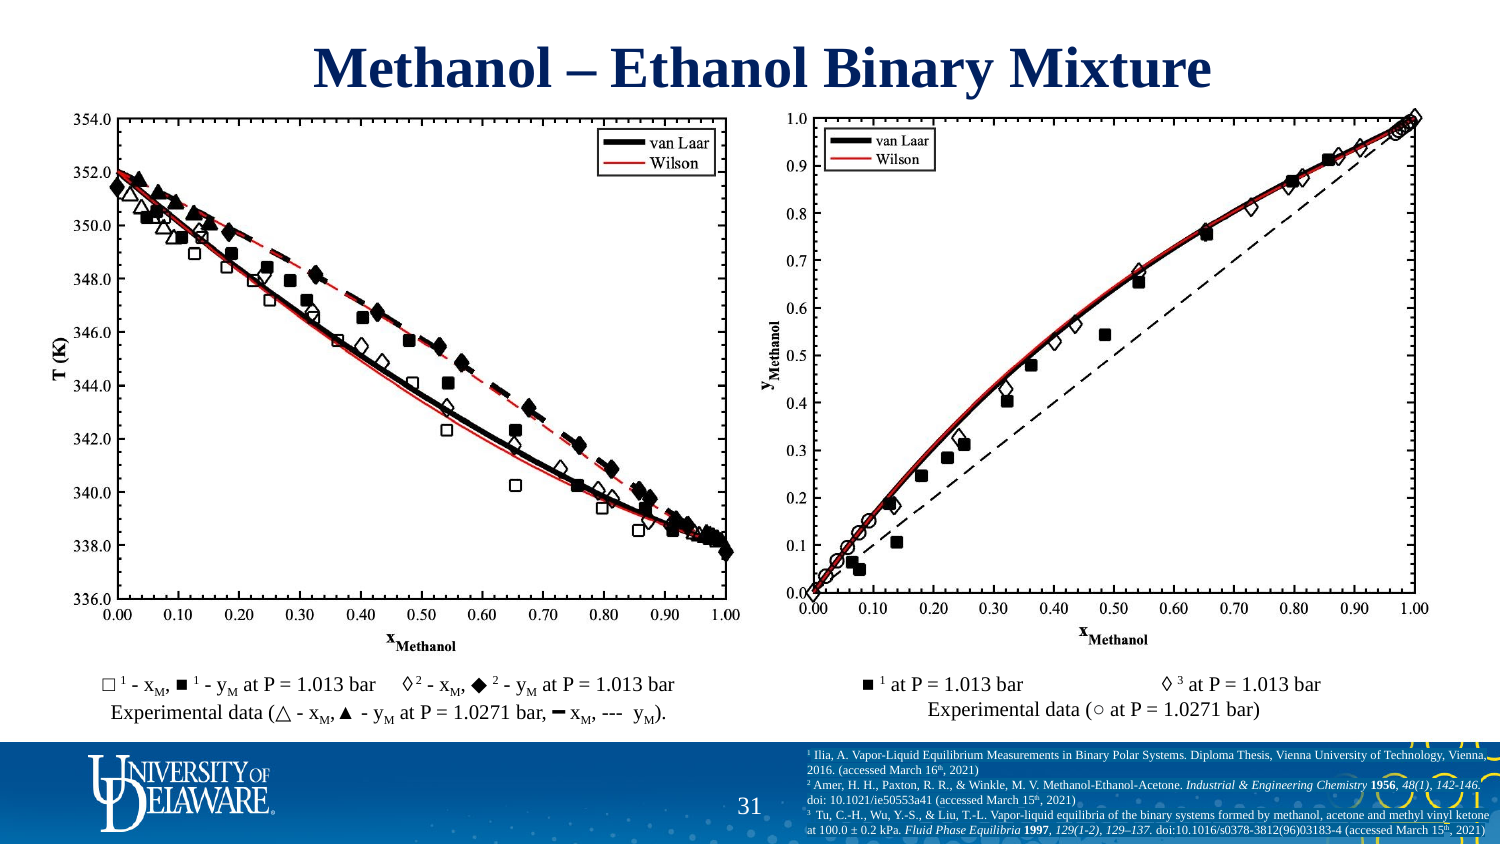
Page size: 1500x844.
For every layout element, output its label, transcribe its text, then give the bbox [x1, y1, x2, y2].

text_box 1 Ilia, A. Vapor-Liquid Equilibrium Measurements in Binary Polar Systems. Diploma Thesis, Vienna University of Technology, Vienna, 2016. (accessed March 16th, 2021) 2 Amer, H. H., Paxton, R. R., & Winkle, M. V. Methanol-Ethanol-Acetone. Industrial & Engineering Chemistry 1956, 48(1), 142-146. doi: 10.1021/ie50553a41 (accessed March 15th, 2021) 3 Tu, C.-H., Wu, Y.-S., & Liu, T.-L. Vapor-liquid equilibria of the binary systems formed by methanol, acetone and methyl vinyl ketone at 100.0 ± 0.2 kPa. Fluid Phase Equilibria 1997, 129(1-2), 129–137. doi:10.1016/s0378-3812(96)03183-4 (accessed March 15th, 2021) [792, 739, 1500, 844]
slide_number 30 [575, 782, 792, 828]
title Methanol – Ethanol Binary Mixture [88, 2, 1439, 125]
picture [0, 0, 1500, 844]
text_box ■ 1 at P = 1.013 bar ◊ 3 at P = 1.013 bar Experimental data (○ at P = 1.0271 bar) [802, 664, 1386, 728]
text_box □ 1 - xM, ■ 1 - yM at P = 1.013 bar ◊ 2 - xM, ◆ 2 - yM at P = 1.013 bar Experimental data (△ - xM,▲ - yM at P = 1.0271 bar, ━ xM, --- yM). [63, 671, 715, 735]
